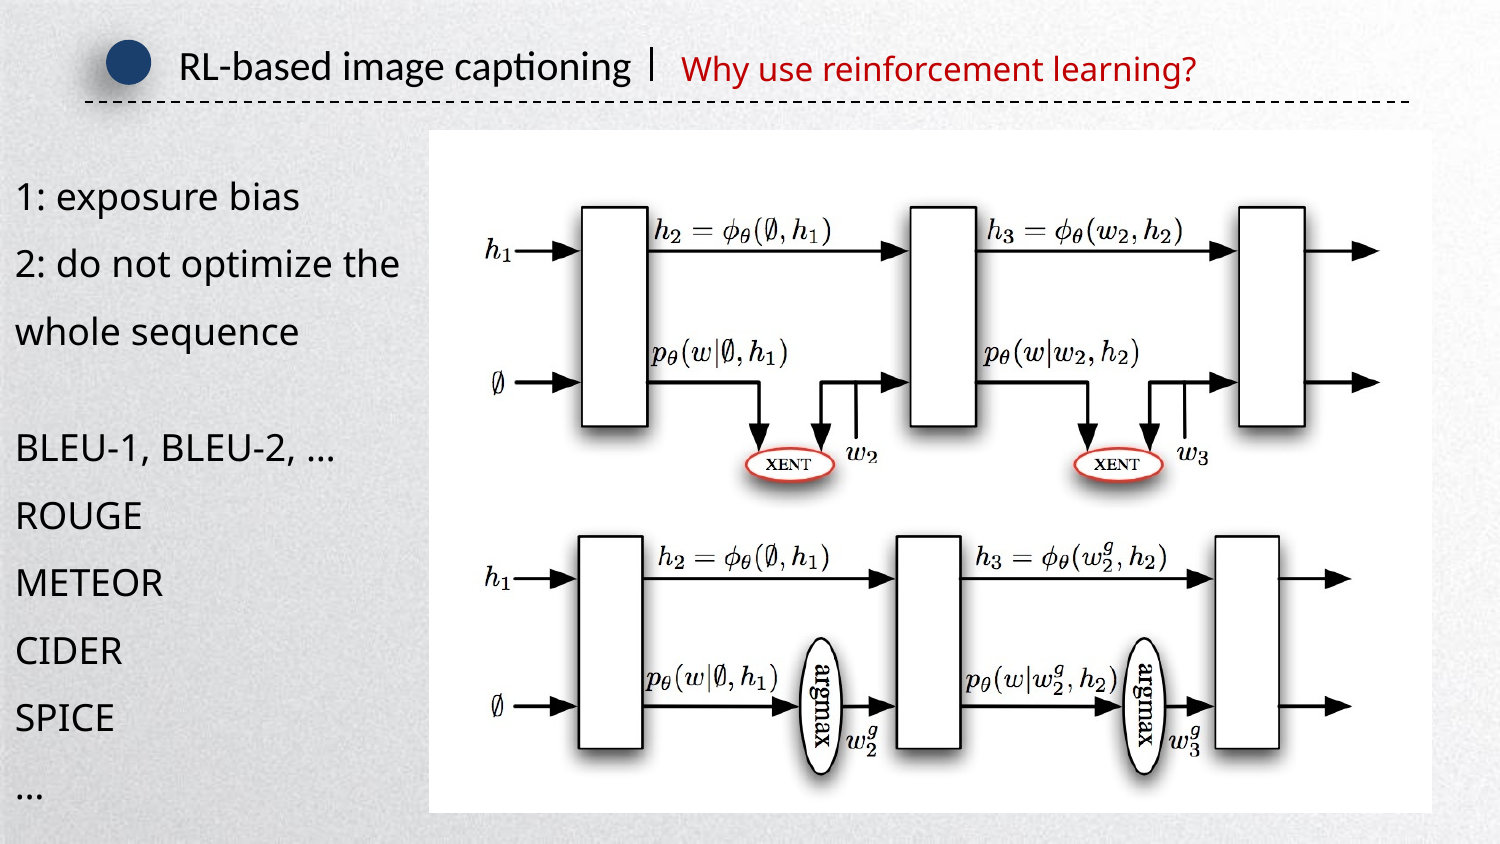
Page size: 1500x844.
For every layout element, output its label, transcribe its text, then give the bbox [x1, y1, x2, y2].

text_box Why use reinforcement learning? [666, 40, 1213, 96]
text_box [104, 37, 154, 87]
text_box 1: exposure bias 2: do not optimize the whole sequence [0, 142, 424, 361]
text_box BLEU-1, BLEU-2, … ROUGE METEOR CIDER SPICE … [0, 394, 425, 815]
picture [0, 0, 1500, 844]
text_box RL-based image captioning [158, 31, 652, 97]
